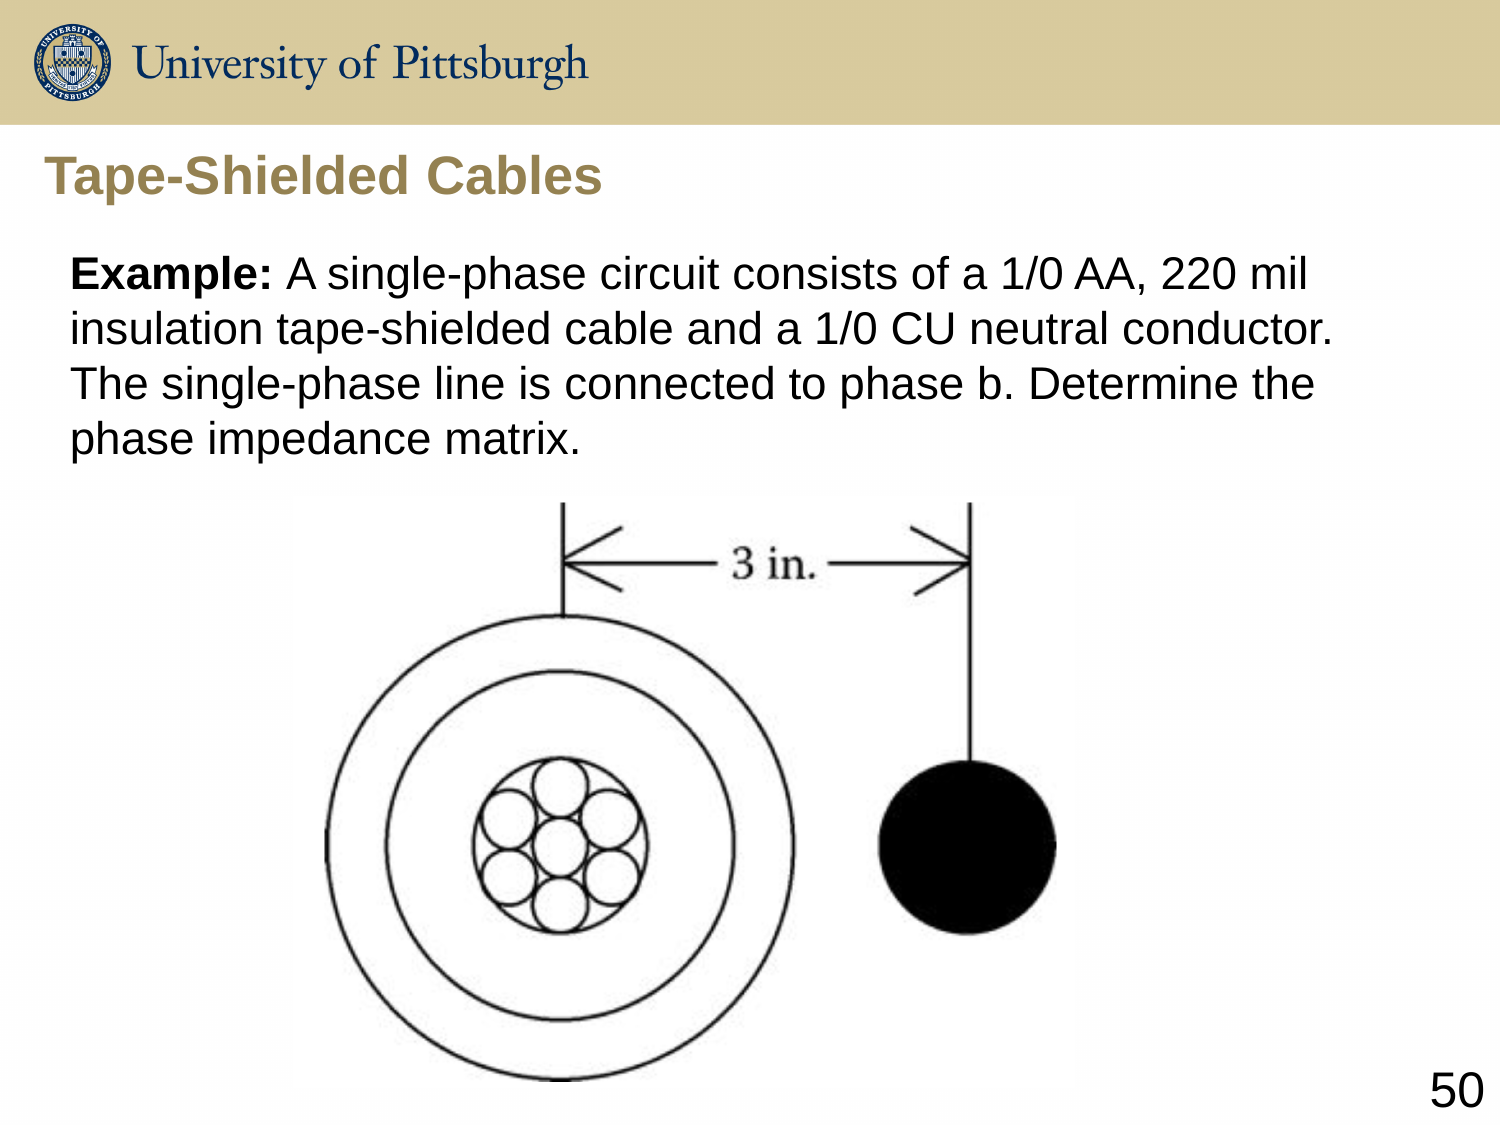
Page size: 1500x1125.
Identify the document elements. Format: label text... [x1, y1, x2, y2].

slide_number 50 [1362, 1050, 1500, 1125]
picture [0, 1, 1500, 1125]
title Tape-Shielded Cables [29, 125, 1500, 221]
text_box Example: A single-phase circuit consists of a 1/0 AA, 220 mil insulation tape-shielded cable and a 1/0 CU neutral conductor. The single-phase line is connected to phase b. Determine the phase impedance matrix. [55, 235, 1418, 471]
